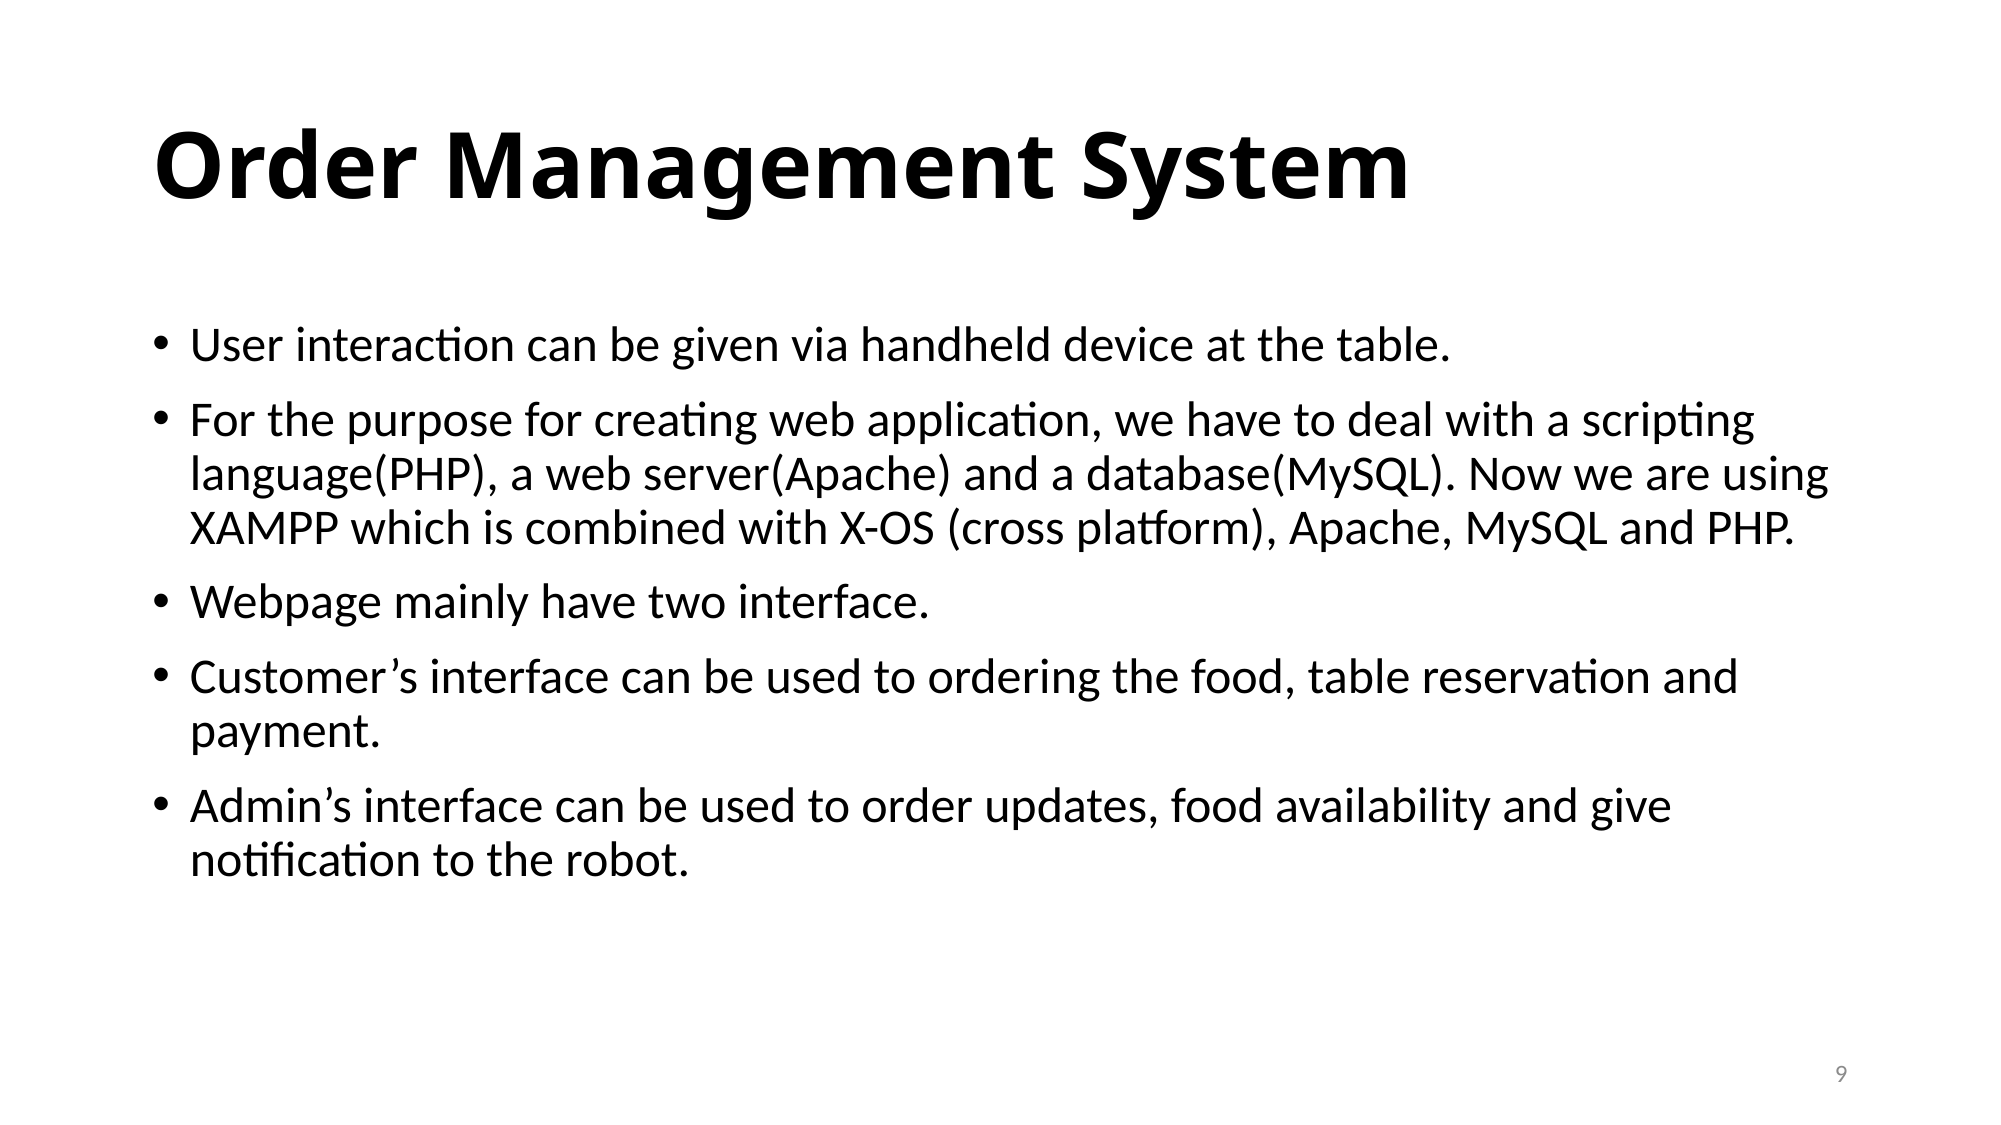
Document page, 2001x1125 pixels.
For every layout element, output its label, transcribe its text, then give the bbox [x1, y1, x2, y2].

title Order Management System [137, 59, 1863, 278]
slide_number 9 [1412, 1042, 1863, 1103]
list User interaction can be given via handheld device at the table. For the purpose for creating web application, we have to deal with a scripting language(PHP), a web server(Apache) and a database(MySQL). Now we are using XAMPP which is combined with X-OS (cross platform), Apache, MySQL and PHP. Webpage mainly have two interface. Customer’s interface can be used to ordering the food, table reservation and payment. Admin’s interface can be used to order updates, food availability and give notification to the robot. [137, 310, 1863, 960]
